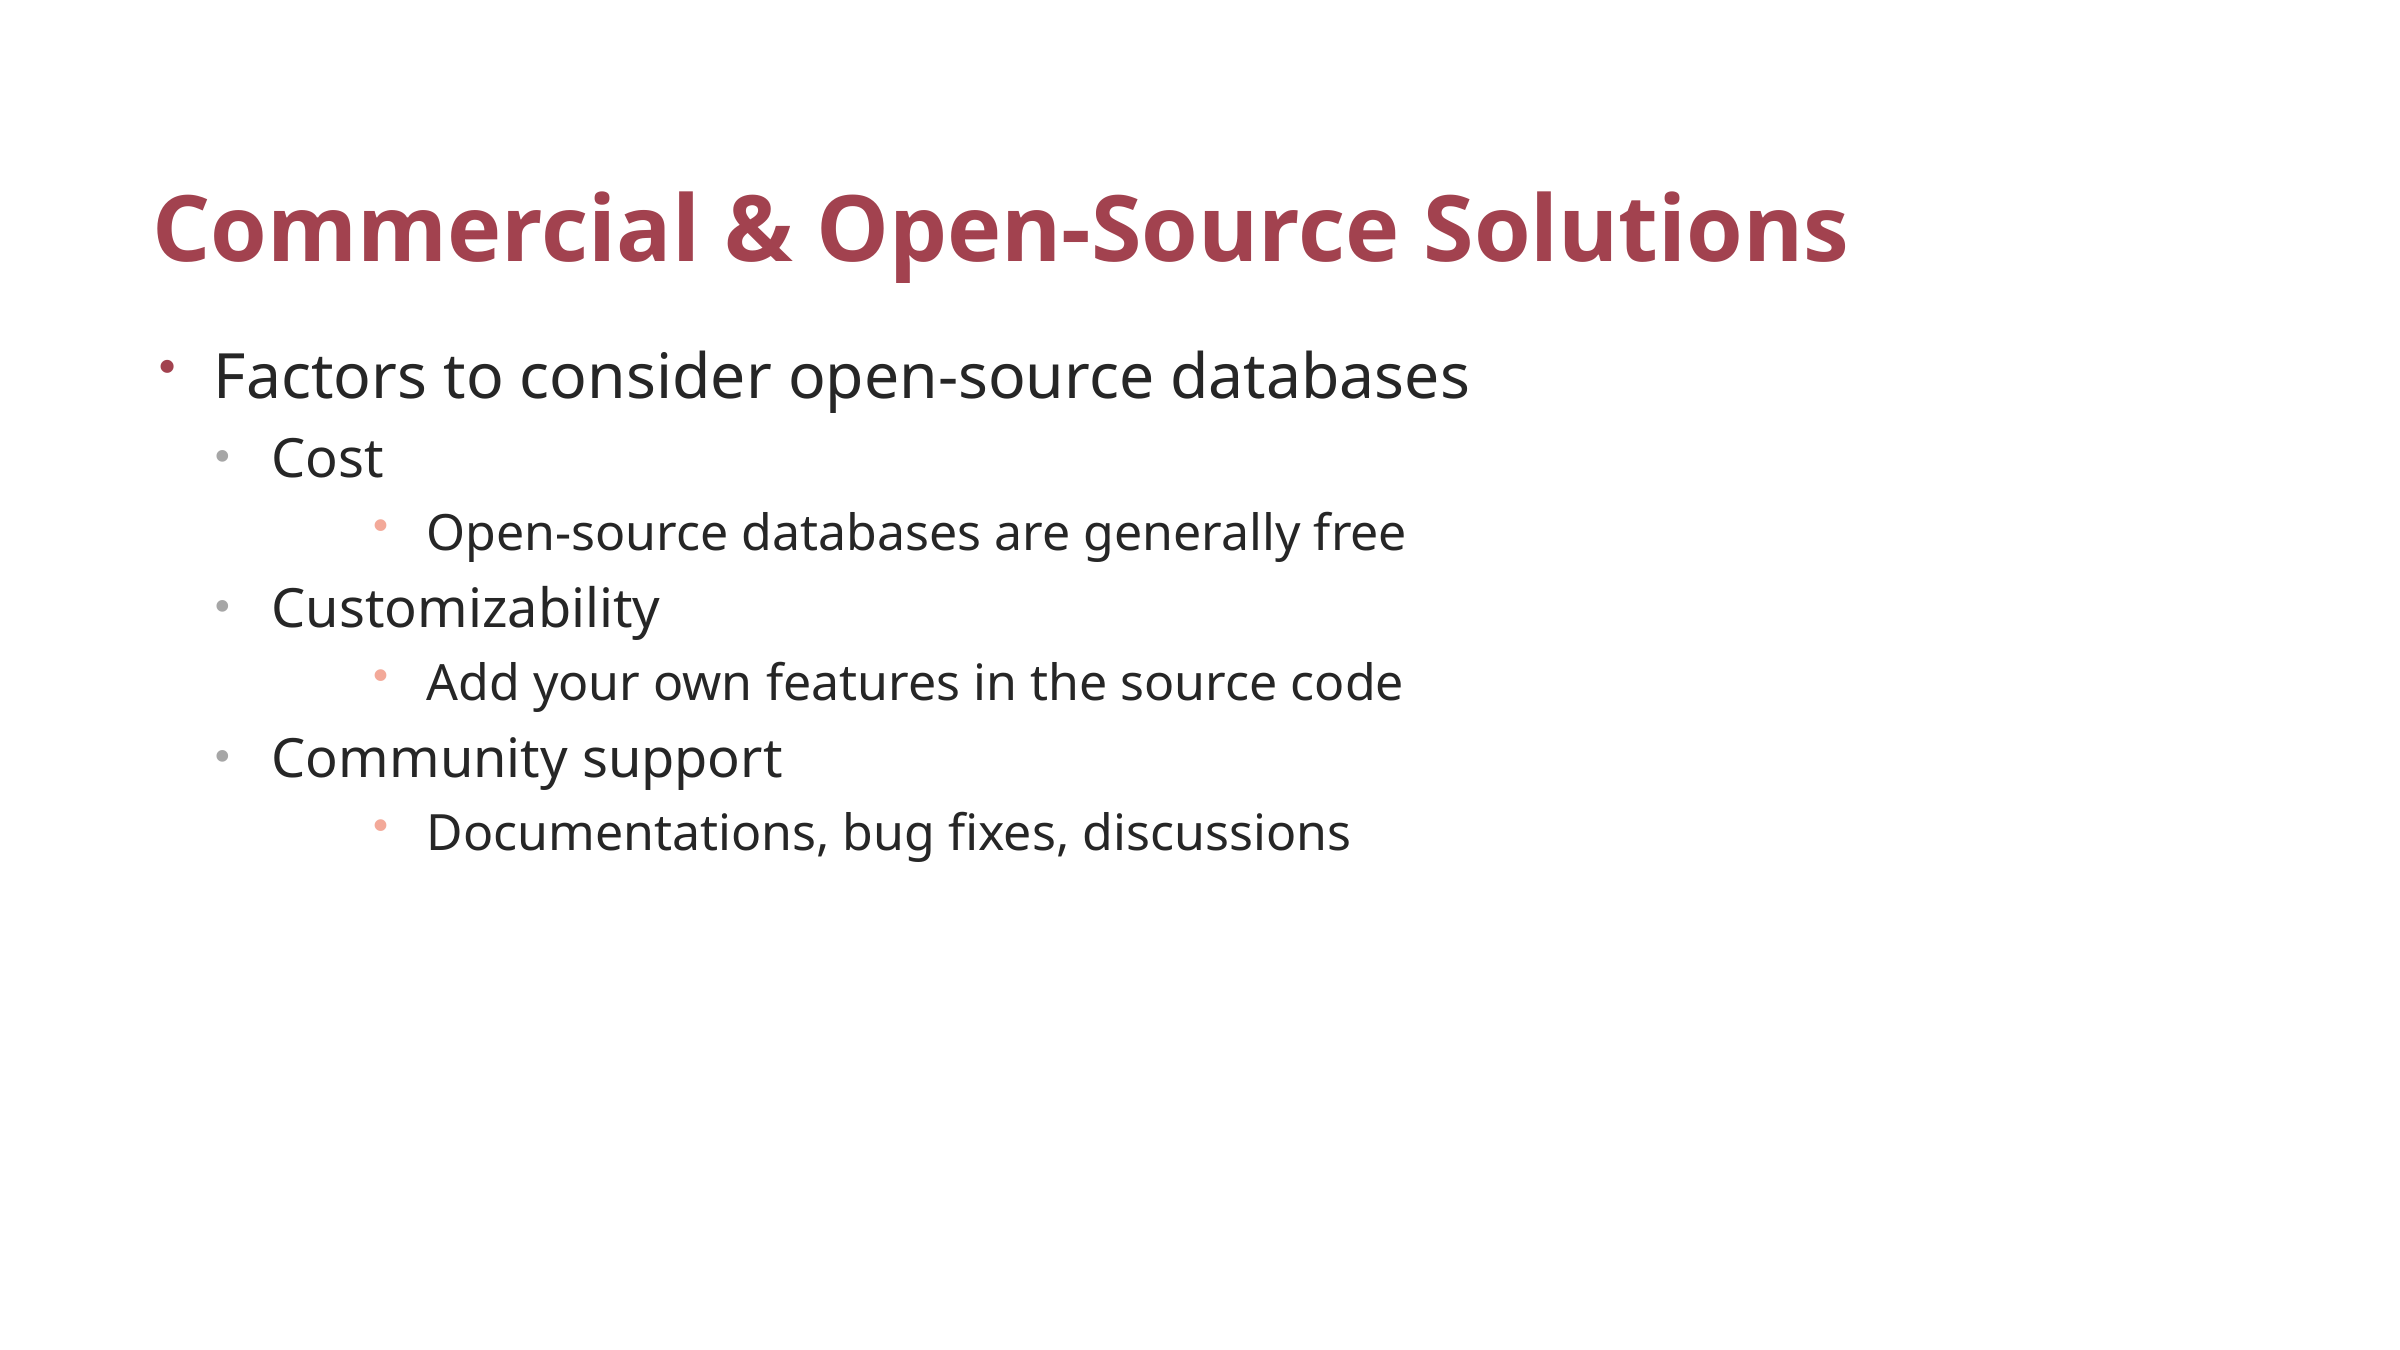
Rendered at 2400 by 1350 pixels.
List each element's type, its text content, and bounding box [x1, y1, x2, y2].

title Commercial & Open-Source Solutions [137, 54, 2263, 288]
list Factors to consider open-source databases Cost Open-source databases are generally free Customizability Add your own features in the source code Community support Documentations, bug fixes, discussions [137, 324, 2263, 1200]
